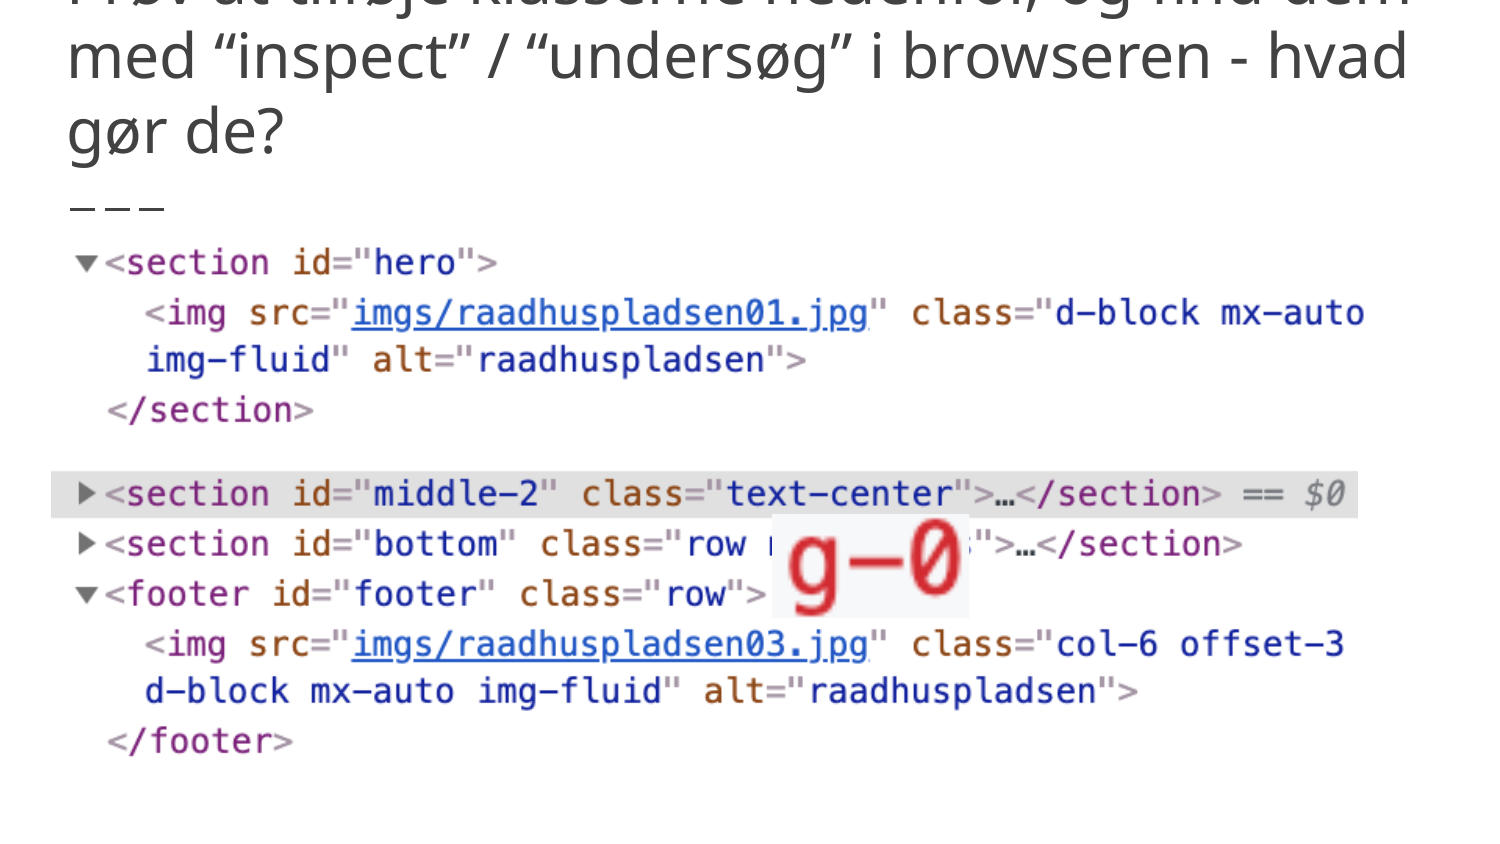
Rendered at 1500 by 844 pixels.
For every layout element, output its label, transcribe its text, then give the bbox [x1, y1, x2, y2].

title Prøv at tilføje klasserne nedenfor, og find dem med “inspect” / “undersøg” i browseren - hvad gør de? [51, 61, 1449, 182]
picture [50, 240, 1392, 442]
picture [50, 462, 1358, 773]
